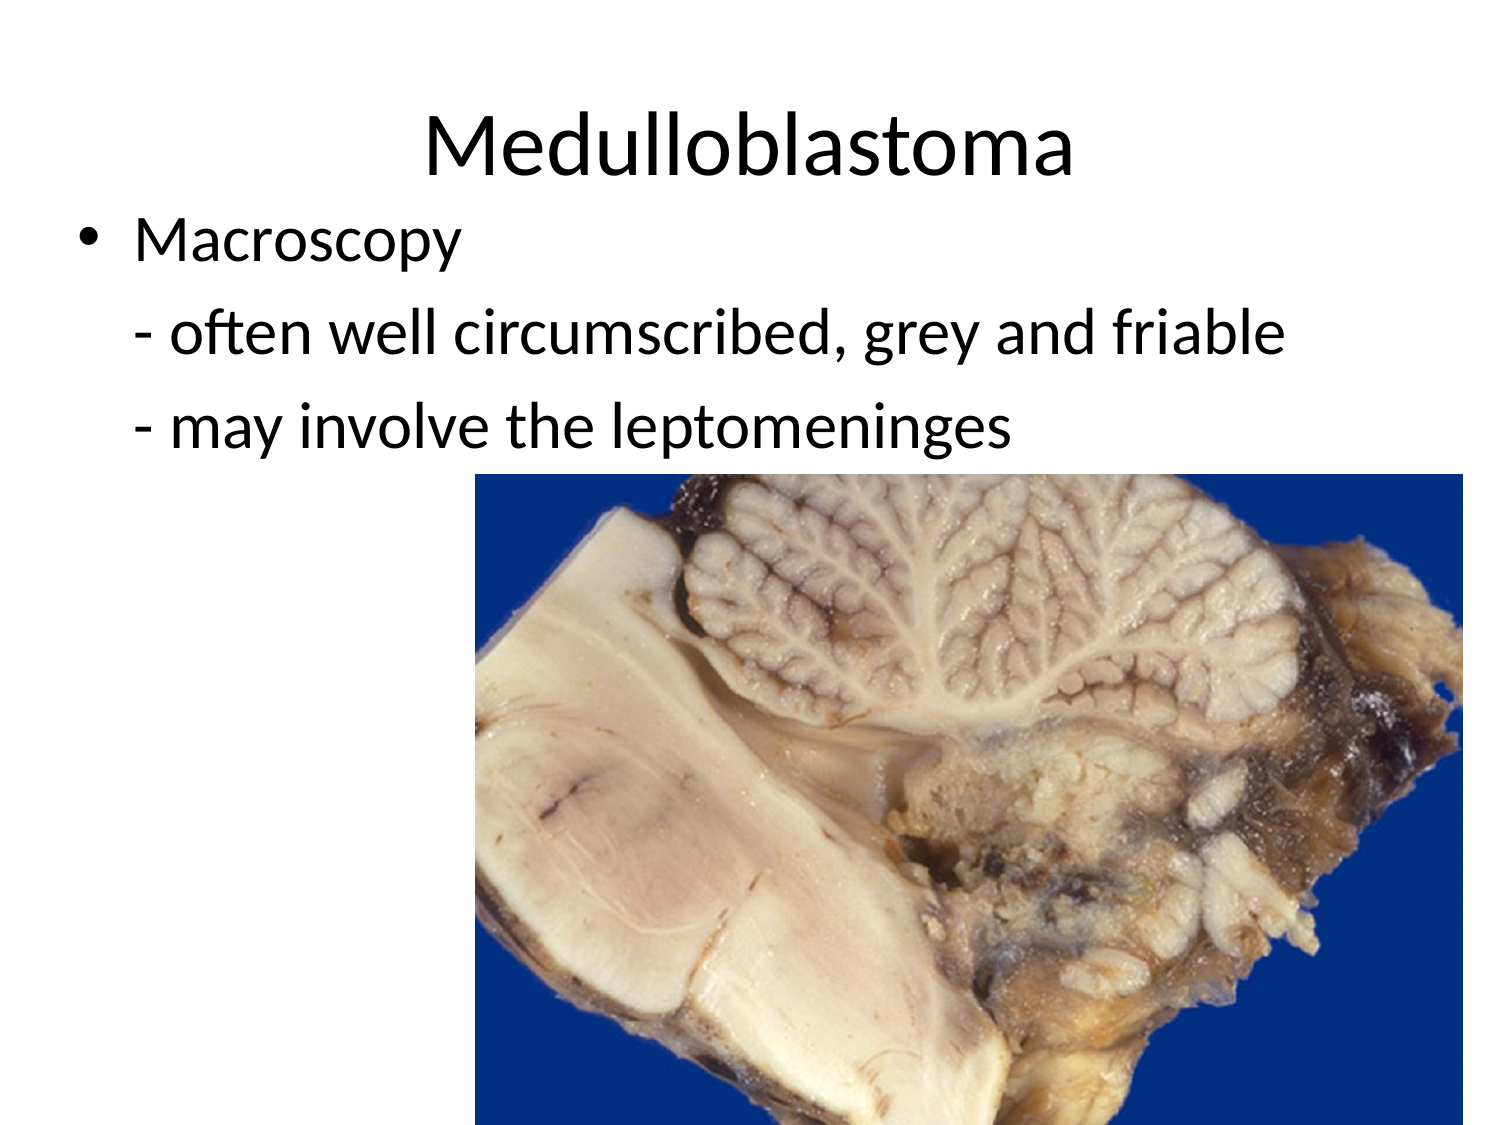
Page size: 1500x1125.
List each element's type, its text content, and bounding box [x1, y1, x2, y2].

title Medulloblastoma [75, 45, 1425, 187]
picture [475, 474, 1463, 1125]
list Macroscopy - often well circumscribed, grey and friable - may involve the leptomeninges [62, 187, 1425, 1005]
